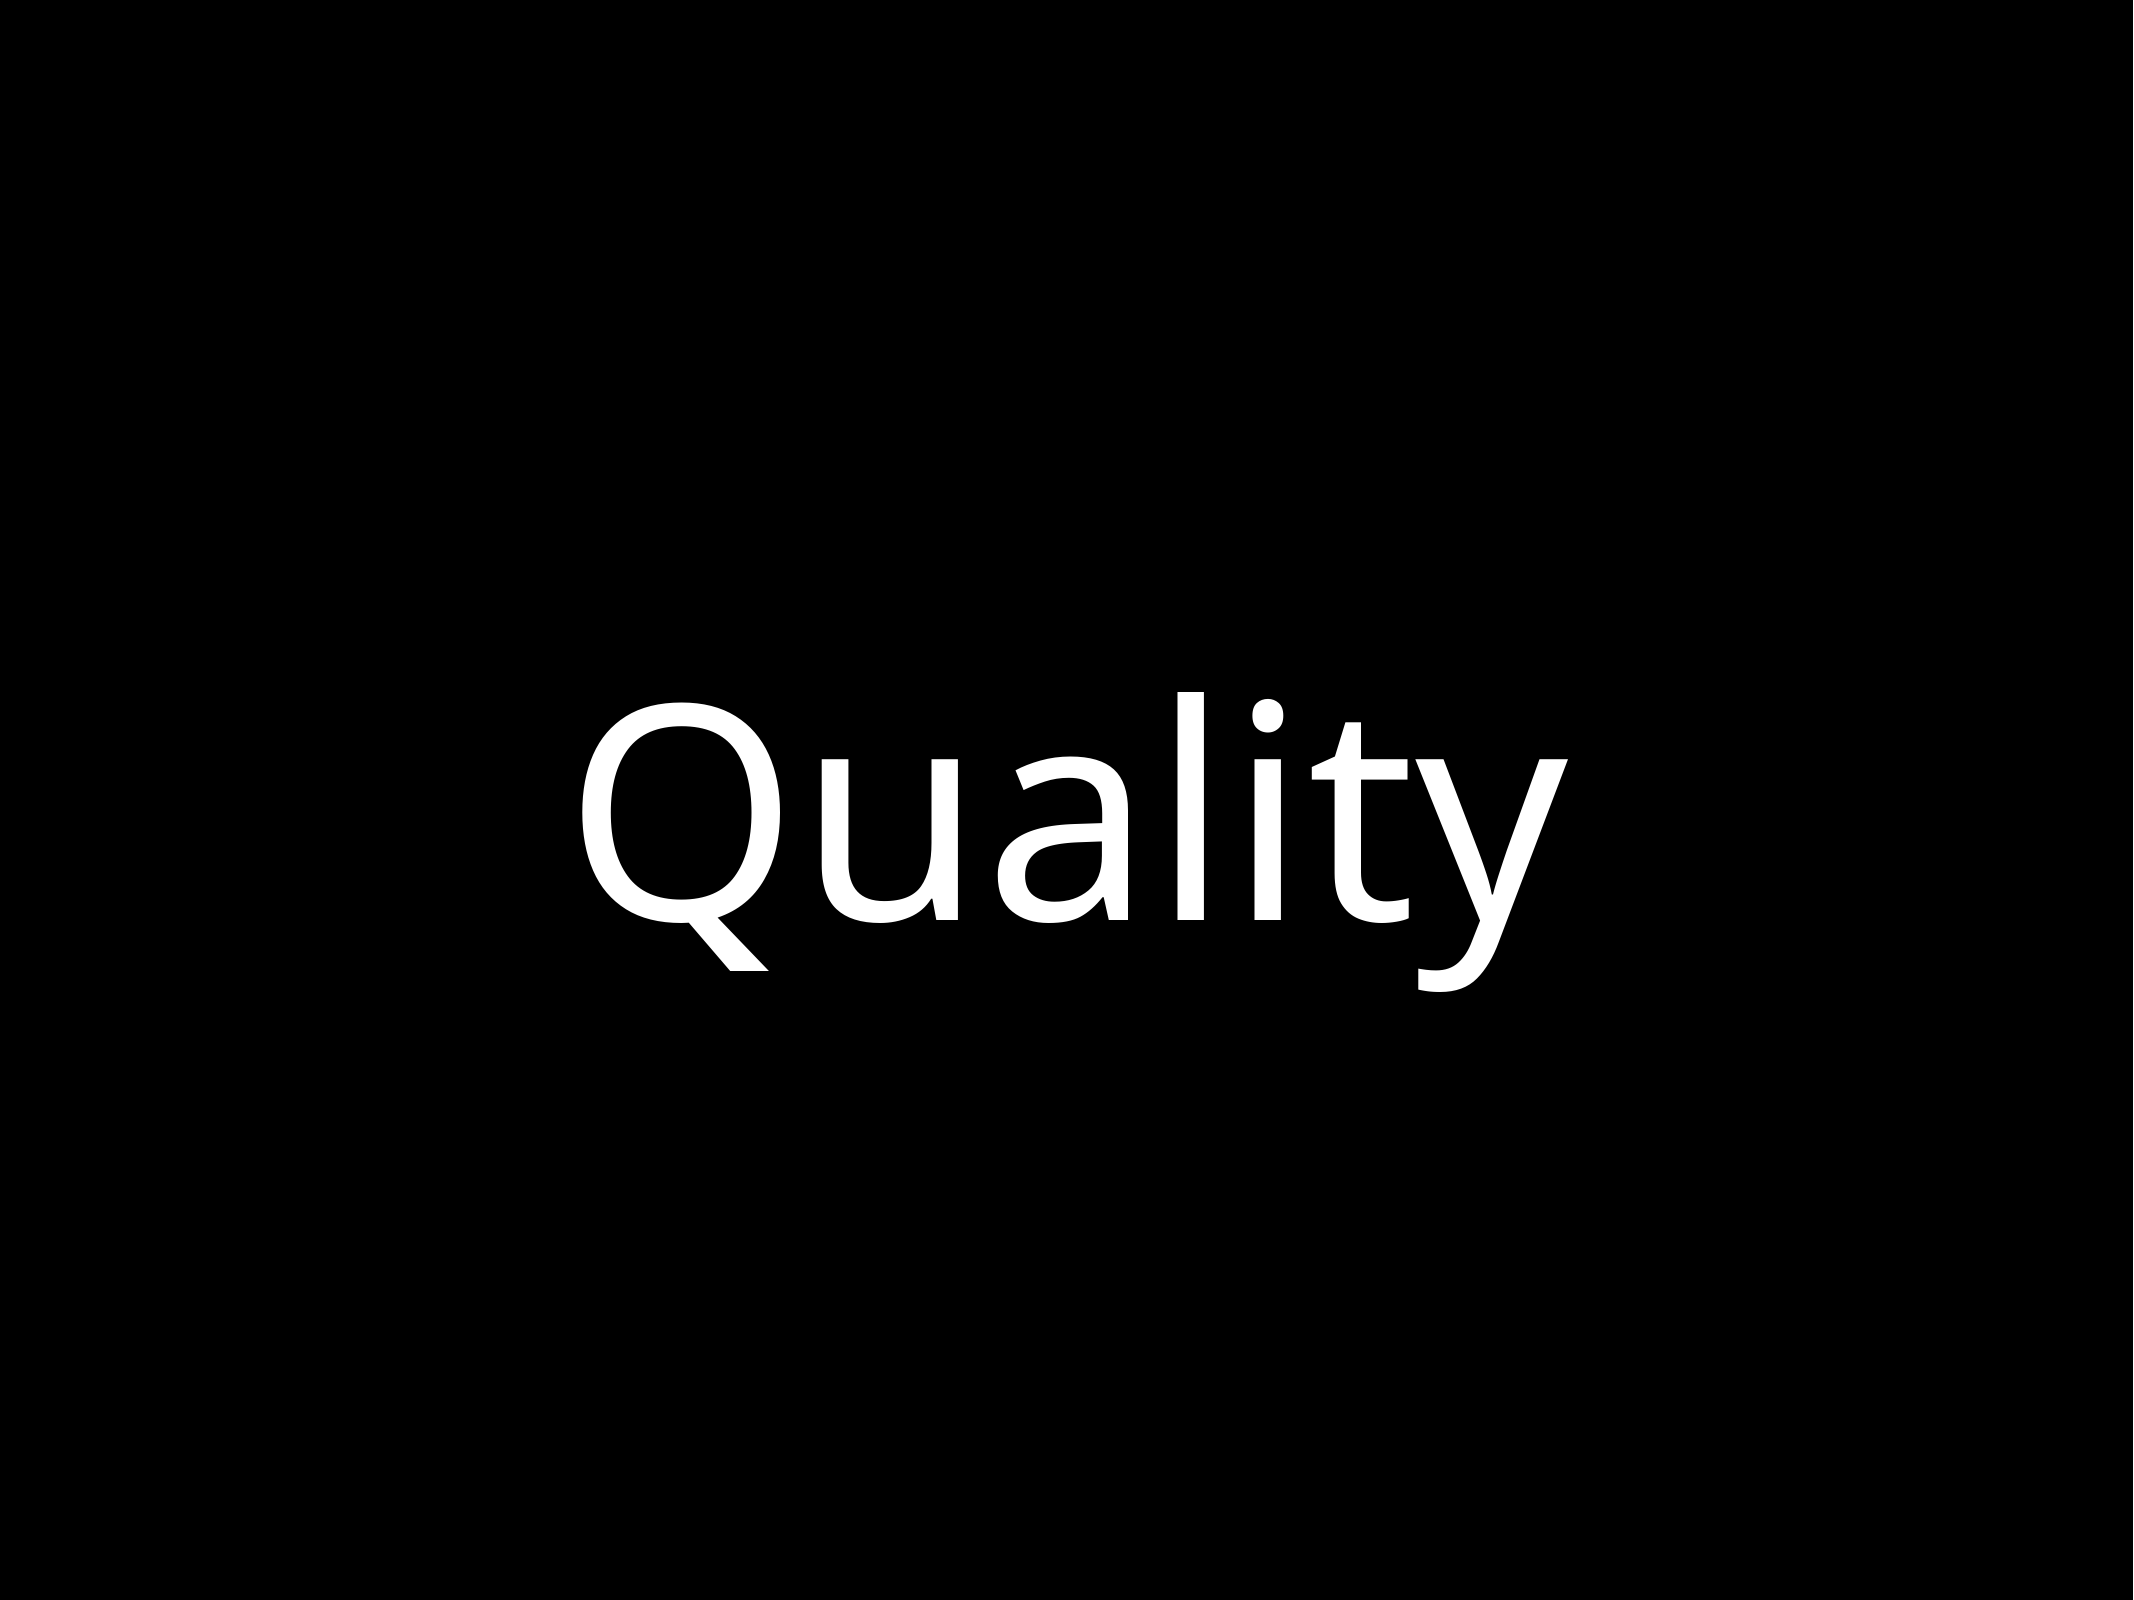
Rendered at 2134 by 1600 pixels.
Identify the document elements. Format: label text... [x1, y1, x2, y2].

title Quality [207, 486, 1926, 1113]
